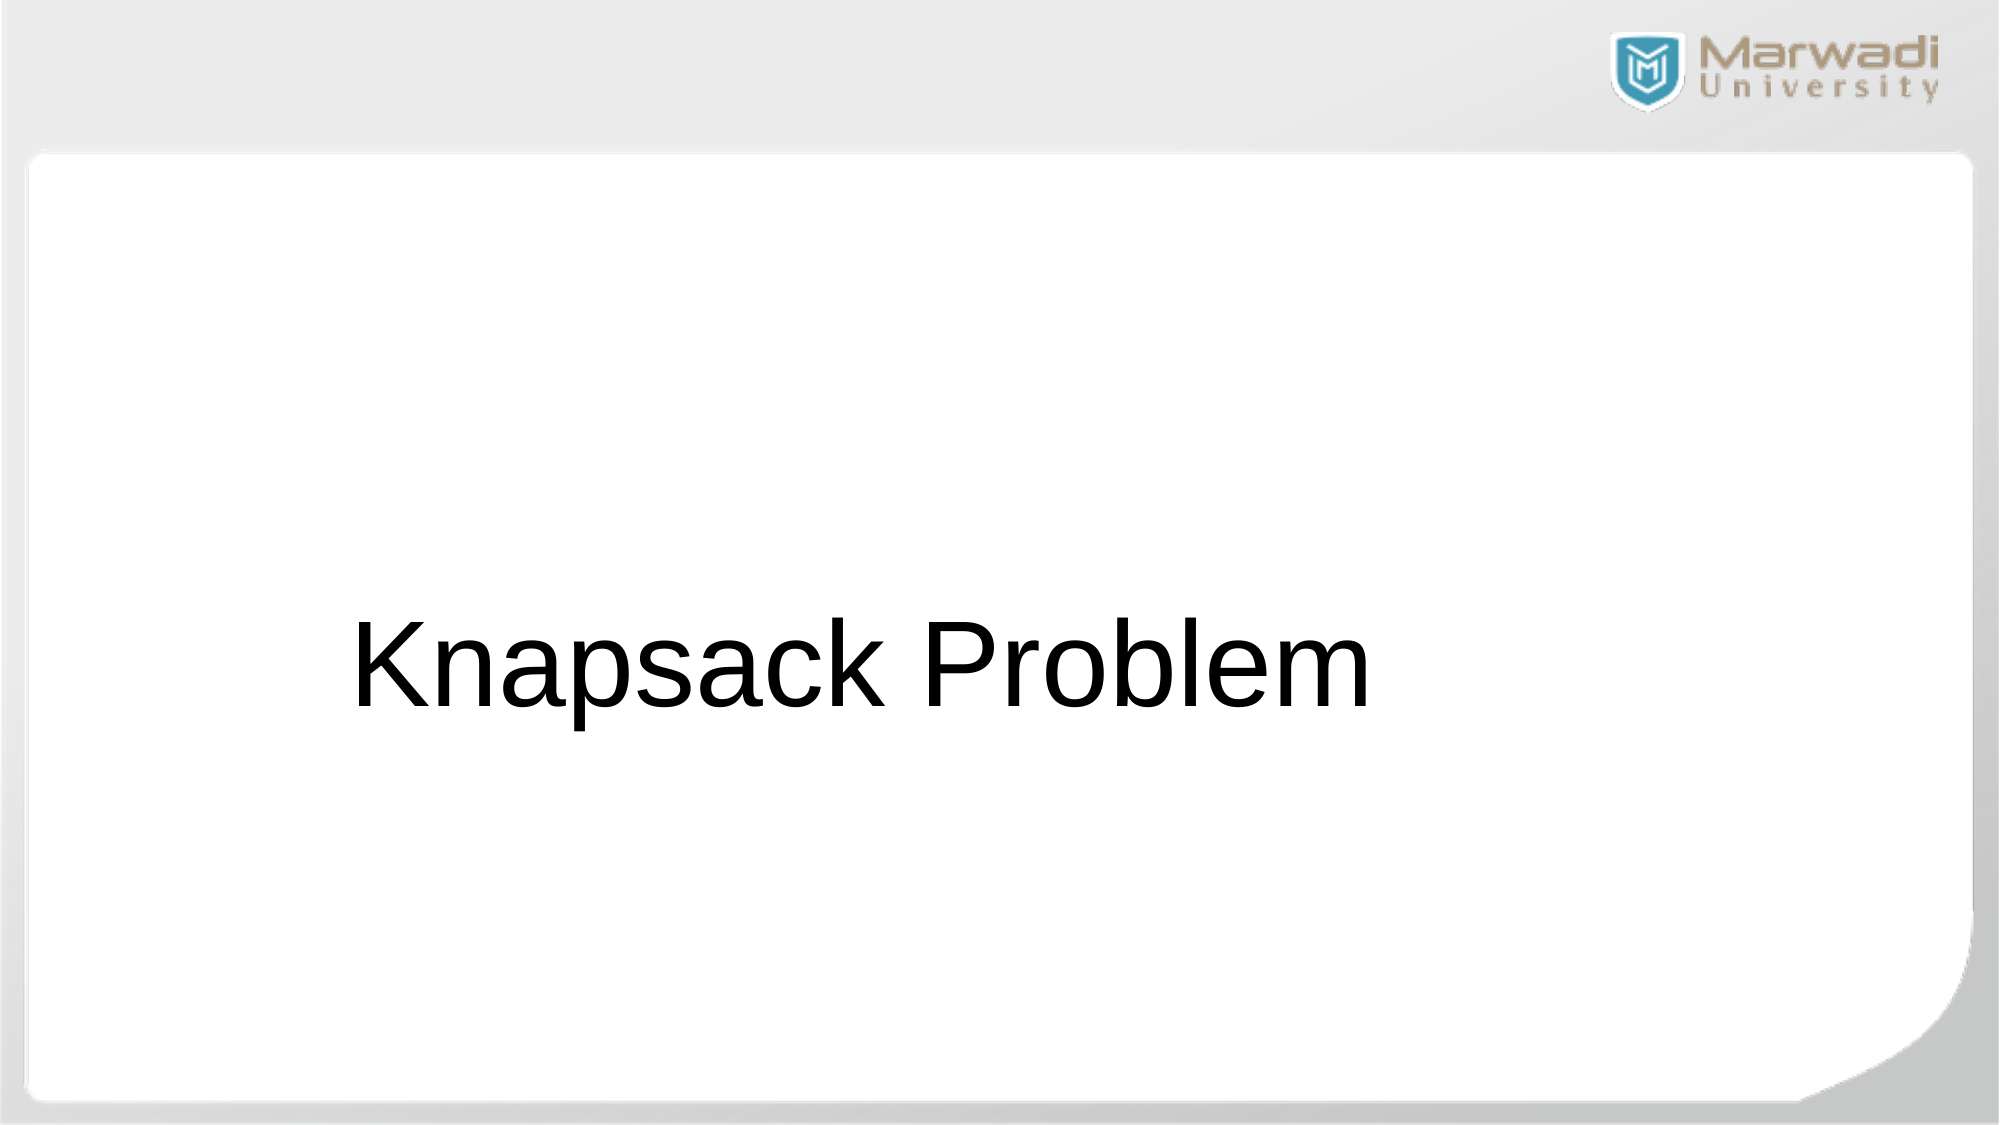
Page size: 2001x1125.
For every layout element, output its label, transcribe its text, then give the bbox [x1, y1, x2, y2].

title Knapsack Problem [0, 280, 1725, 749]
picture [0, 0, 1999, 1125]
